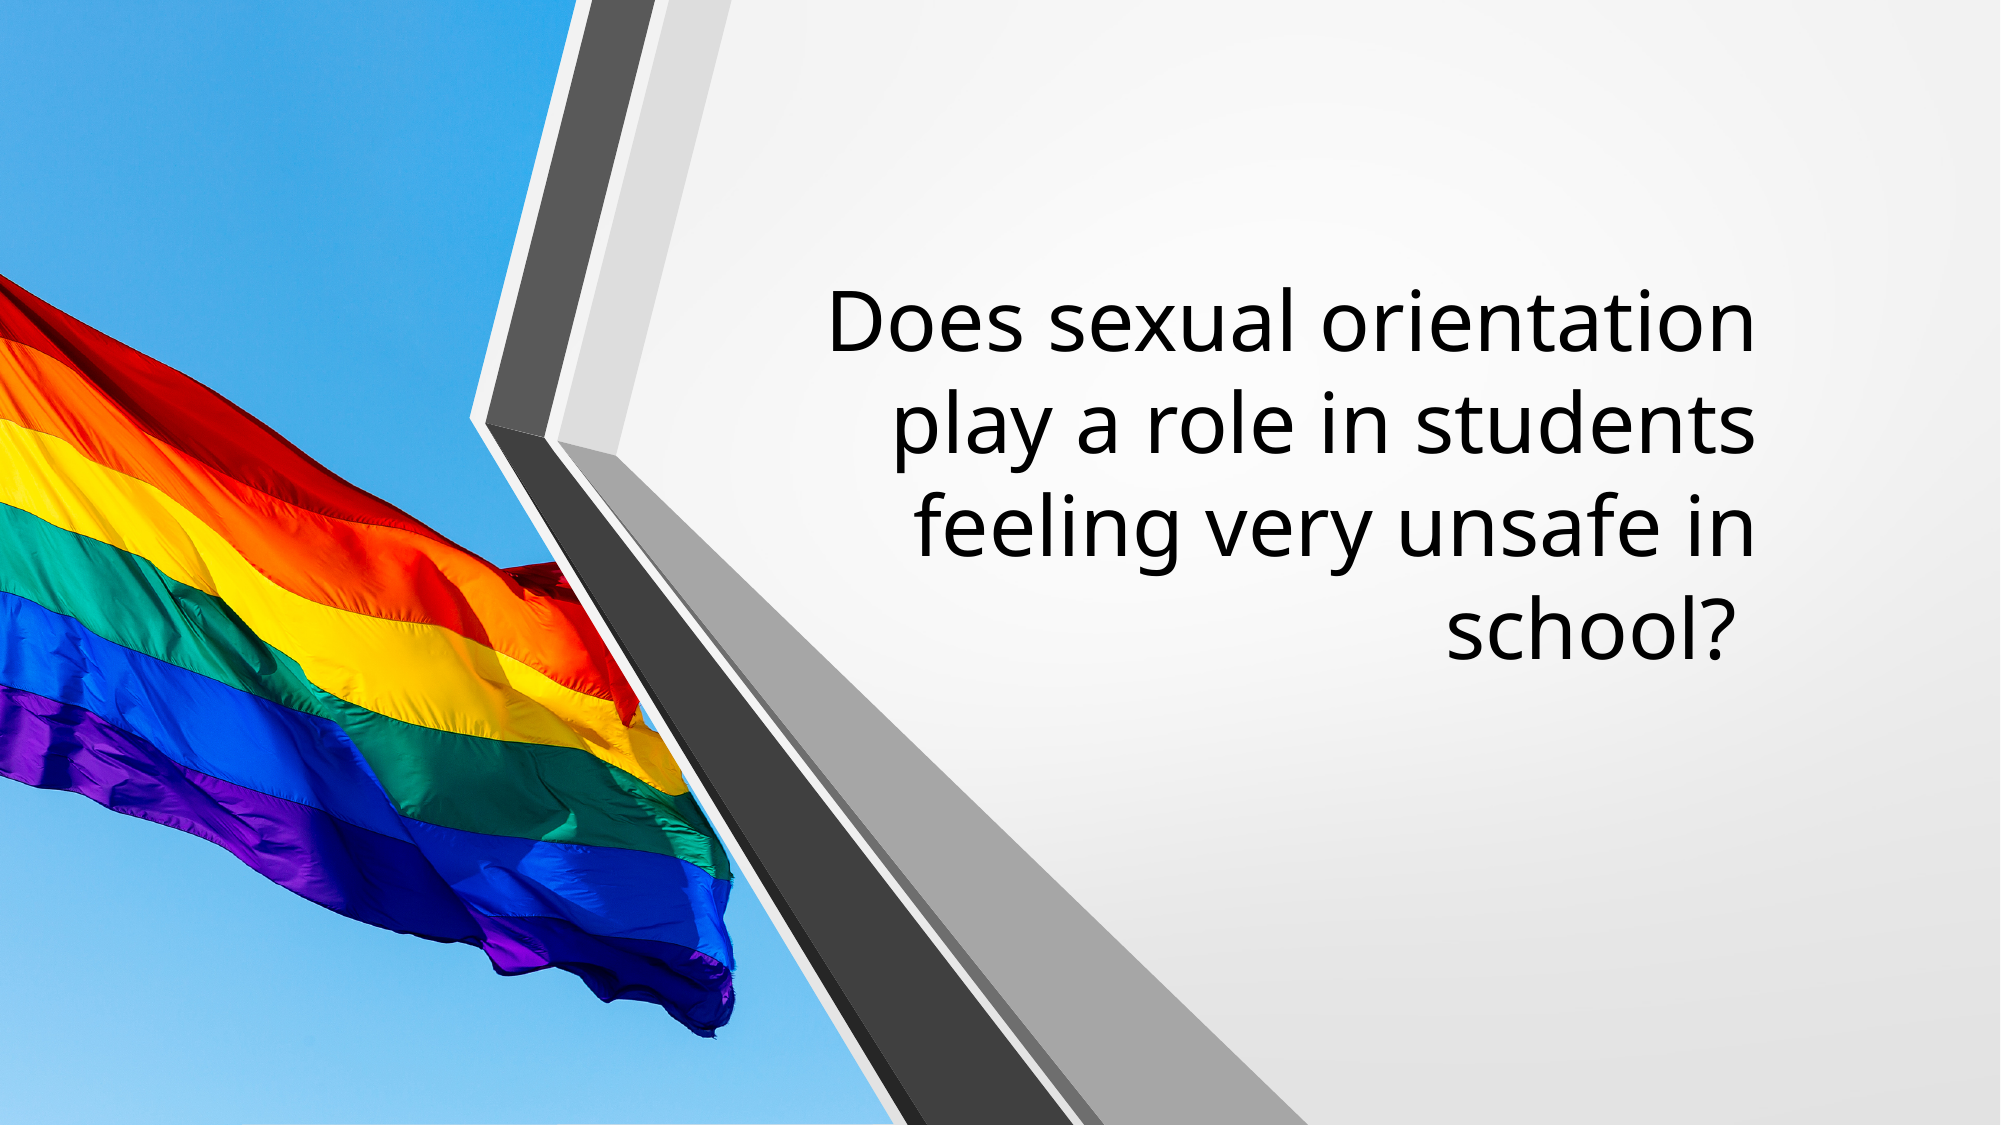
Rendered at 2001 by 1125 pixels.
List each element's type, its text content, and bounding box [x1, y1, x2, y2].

title Does sexual orientation play a role in students feeling very unsafe in school? [1309, 258, 1774, 688]
text_box [1309, 0, 2000, 1125]
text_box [894, 0, 1309, 1125]
picture [0, 0, 894, 1125]
